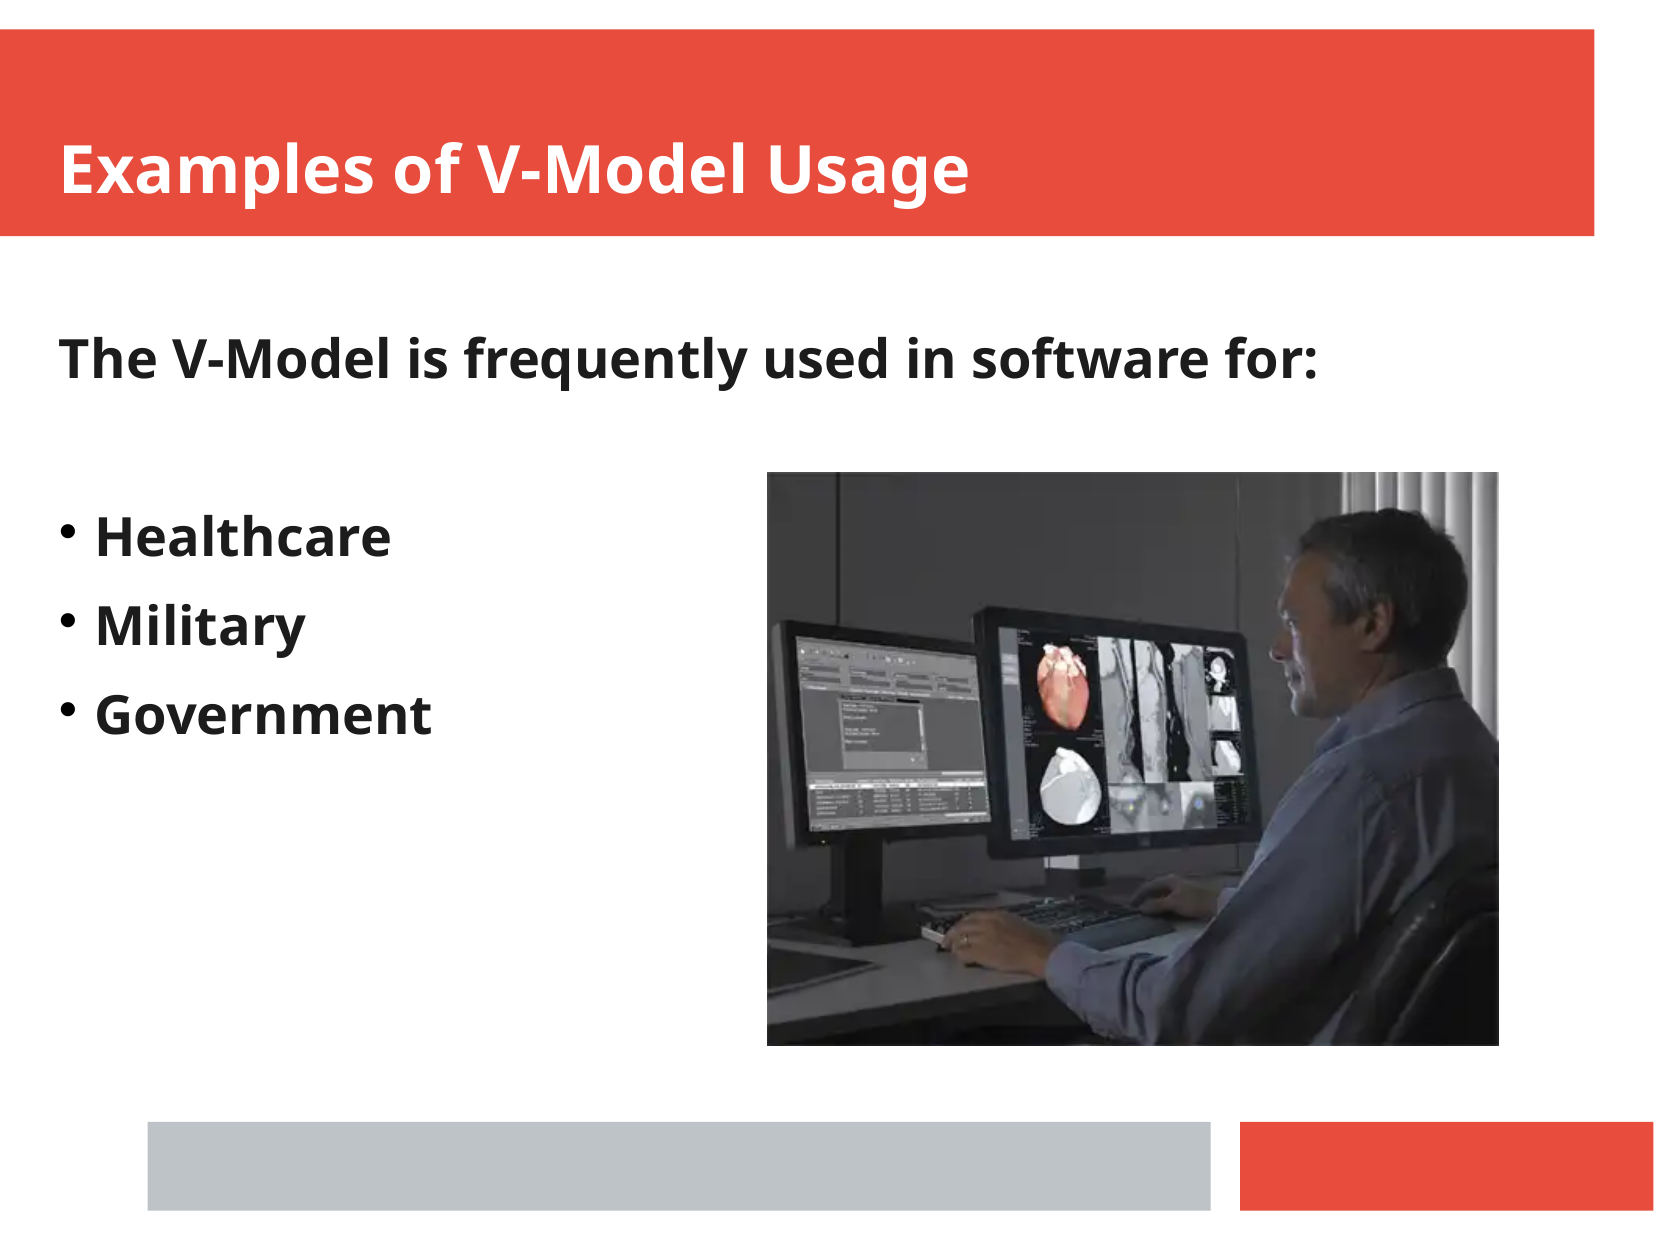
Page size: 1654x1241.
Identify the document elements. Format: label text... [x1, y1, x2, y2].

text_box The V-Model is frequently used in software for: Healthcare Military Government [58, 324, 1565, 1093]
text_box Examples of V-Model Usage [58, 58, 1595, 207]
picture [767, 472, 1500, 1047]
